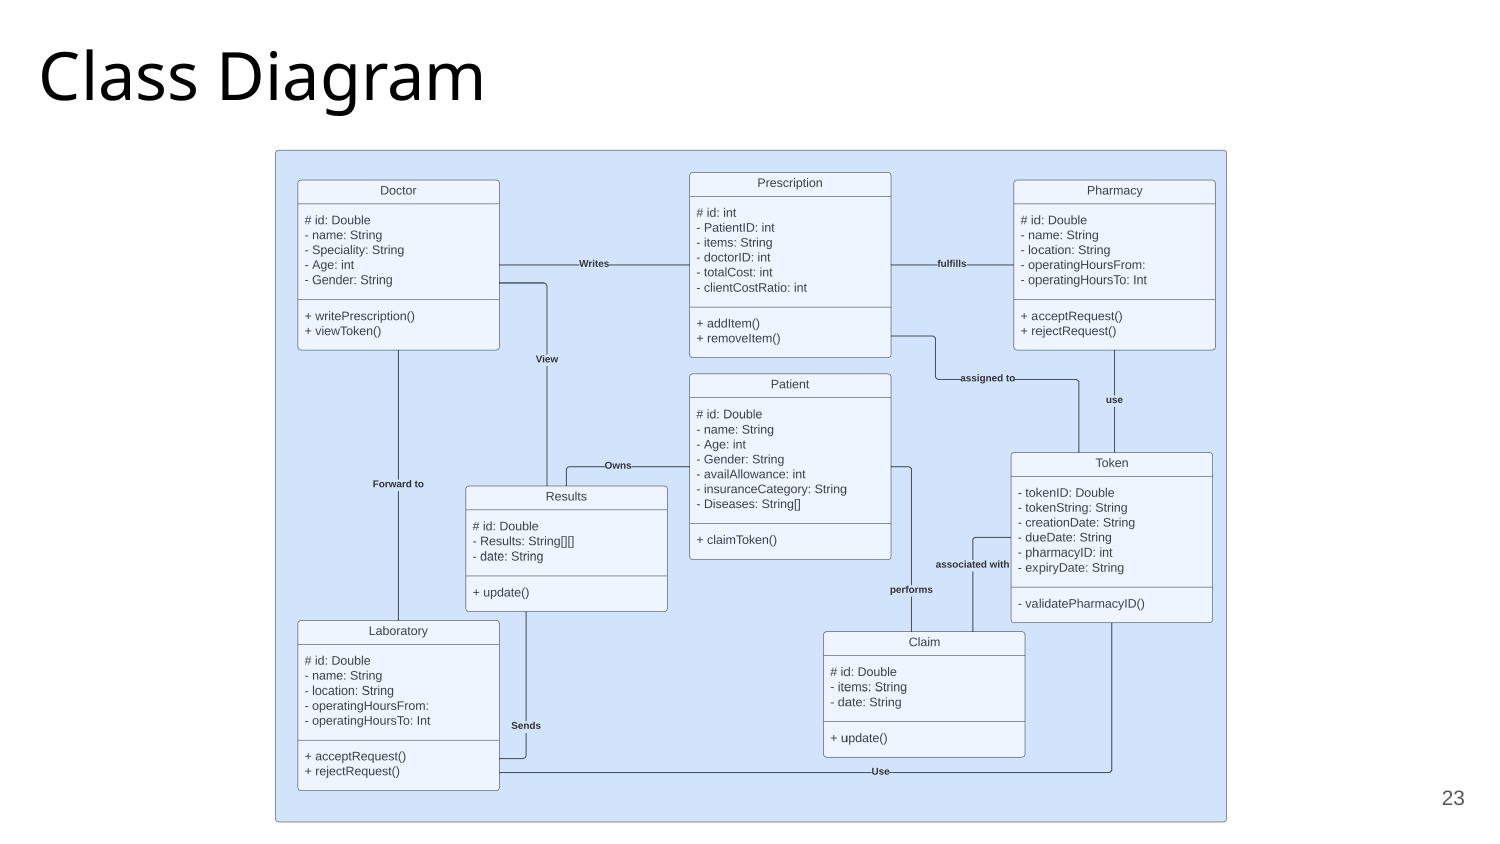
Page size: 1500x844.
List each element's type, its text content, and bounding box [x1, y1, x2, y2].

slide_number 23 [1389, 764, 1480, 830]
picture [269, 146, 1230, 826]
text_box Class Diagram [23, 18, 822, 130]
